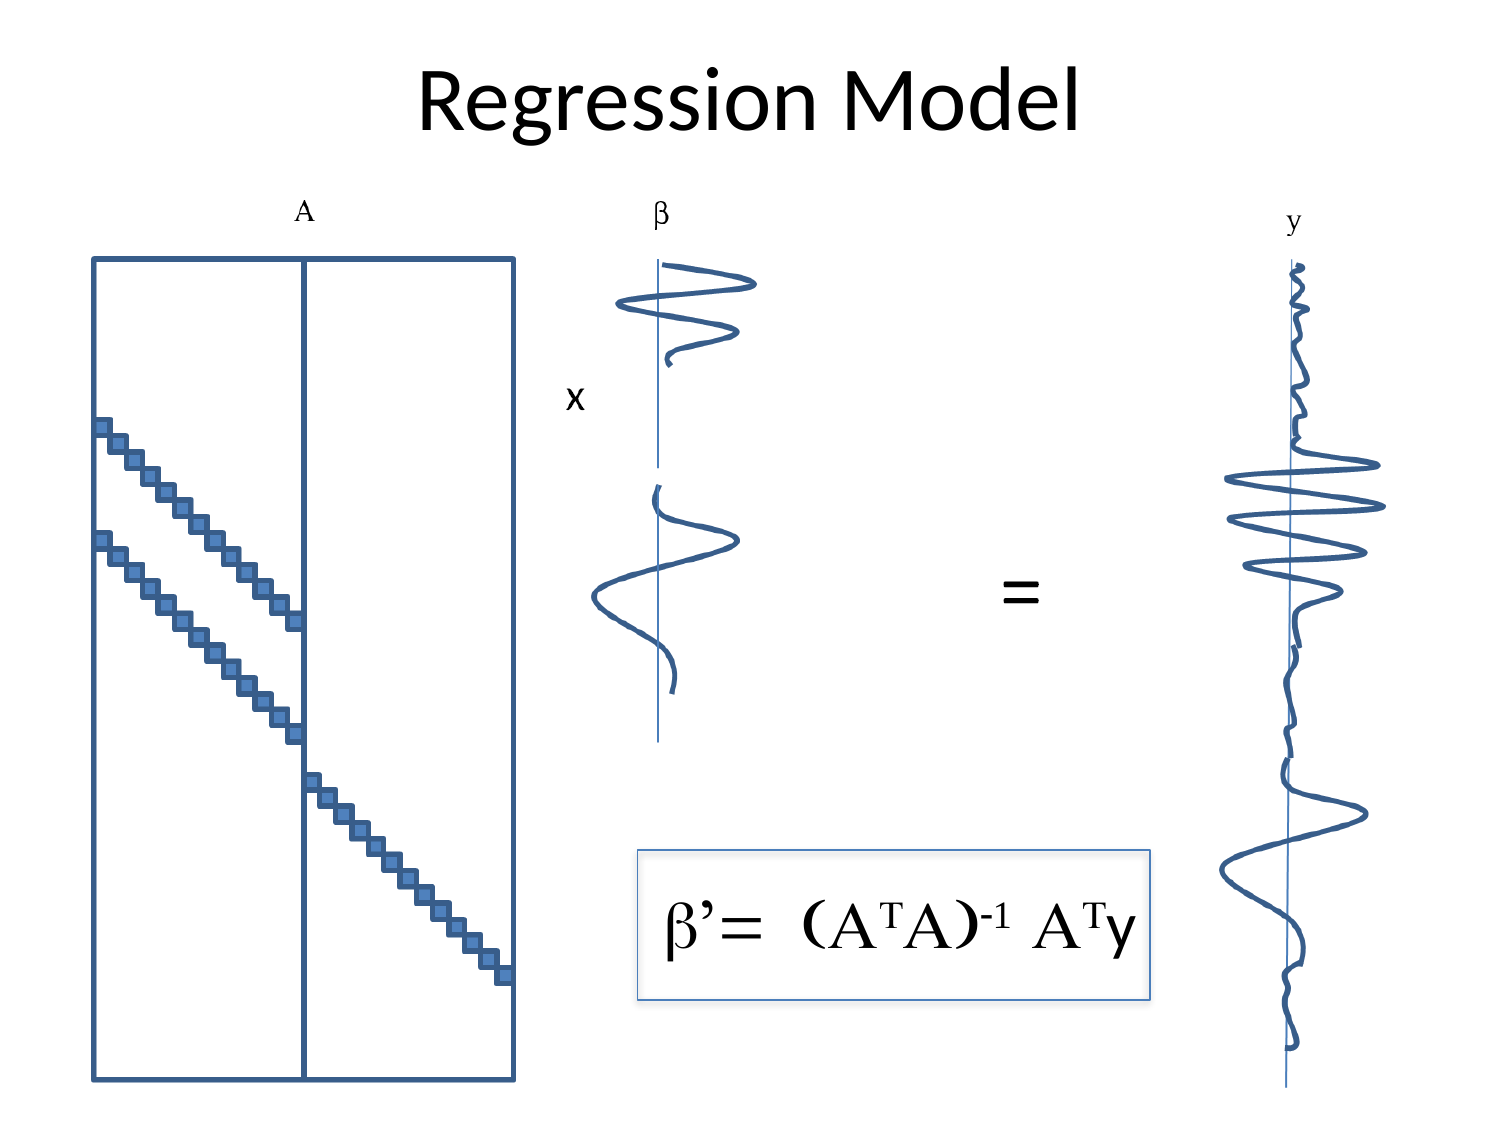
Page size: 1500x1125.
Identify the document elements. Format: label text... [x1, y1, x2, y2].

title Regression Model [75, 0, 1425, 188]
picture [87, 187, 1388, 1112]
